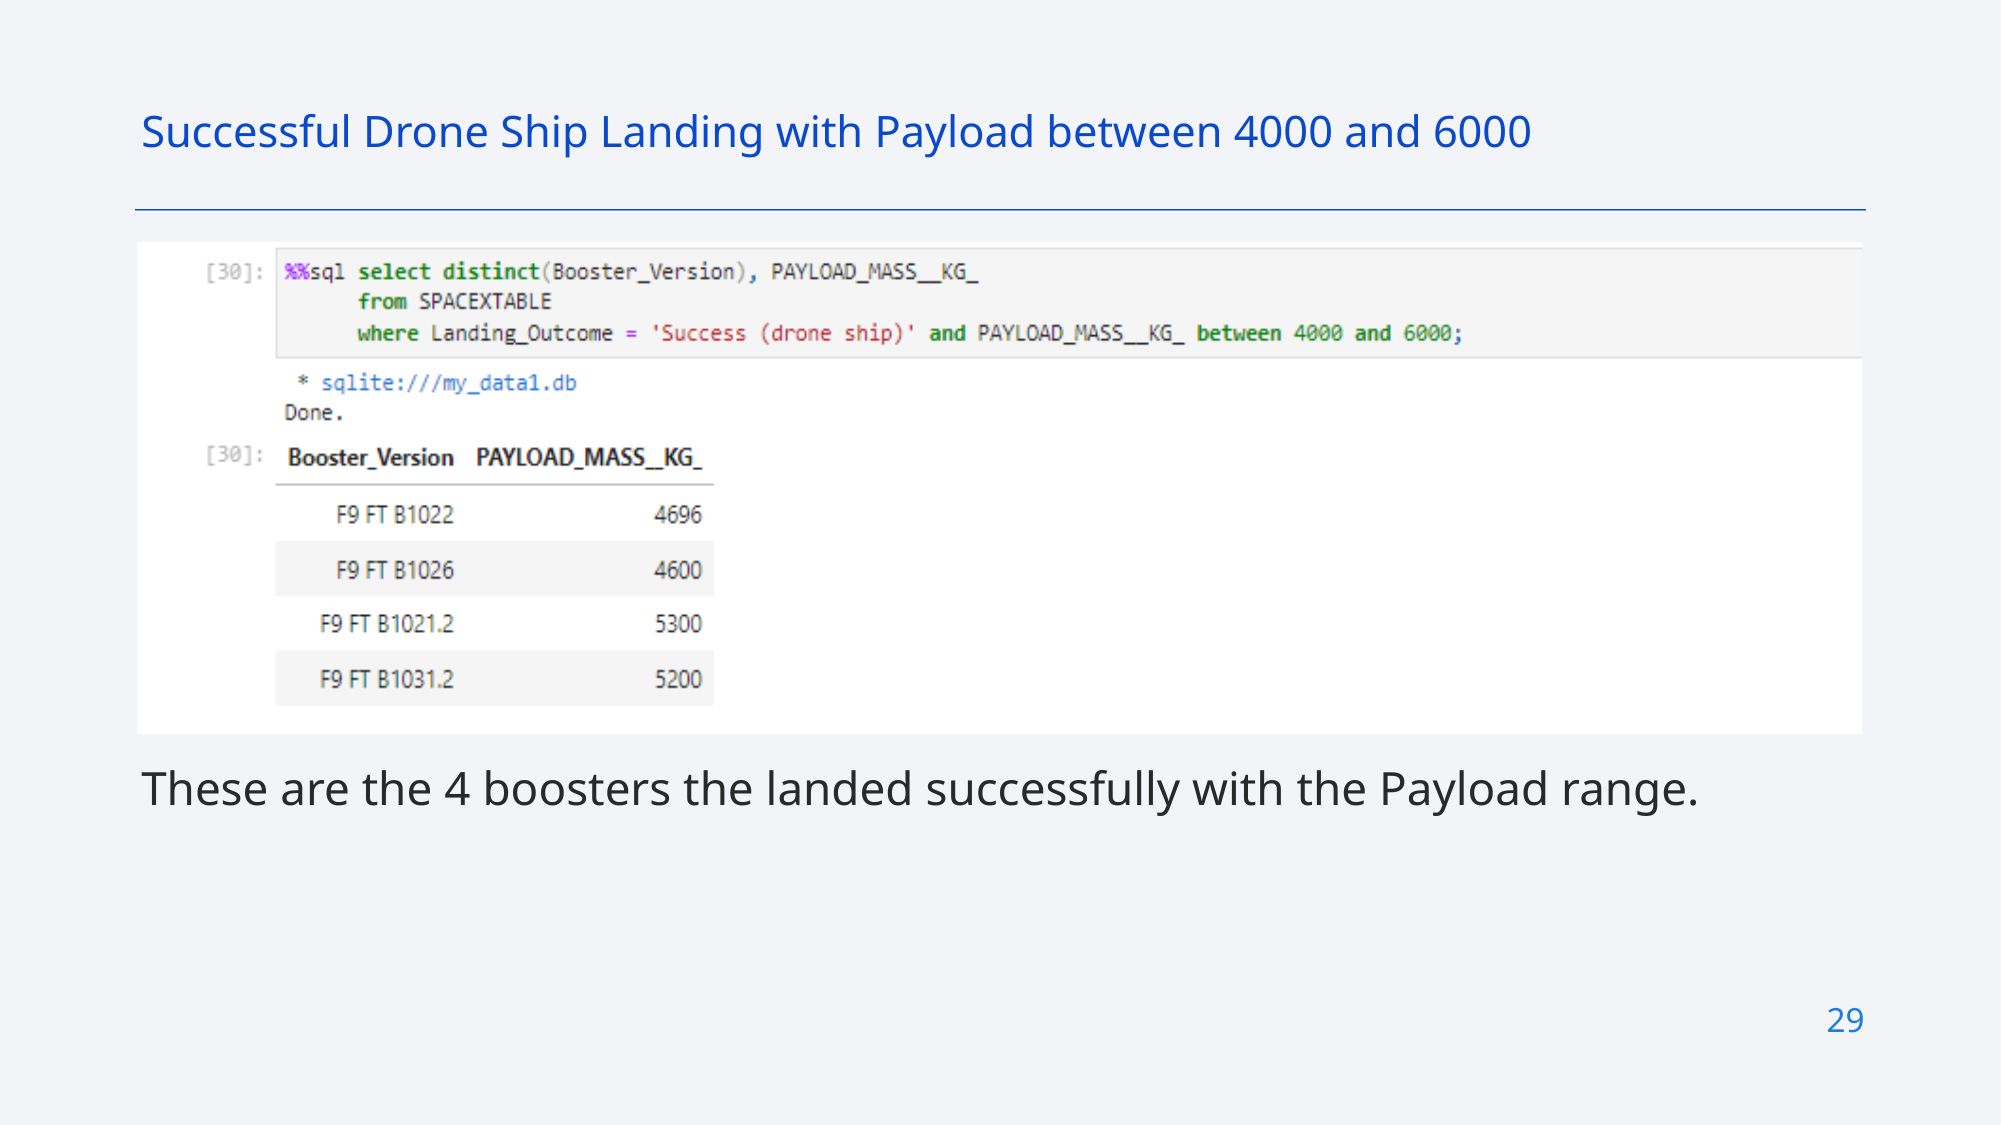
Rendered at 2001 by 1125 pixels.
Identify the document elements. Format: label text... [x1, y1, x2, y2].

slide_number 29 [1429, 988, 1880, 1055]
text_box Successful Drone Ship Landing with Payload between 4000 and 6000 [126, 88, 1852, 179]
list These are the 4 boosters the landed successfully with the Payload range. [126, 752, 1725, 883]
picture [0, 0, 2001, 1125]
